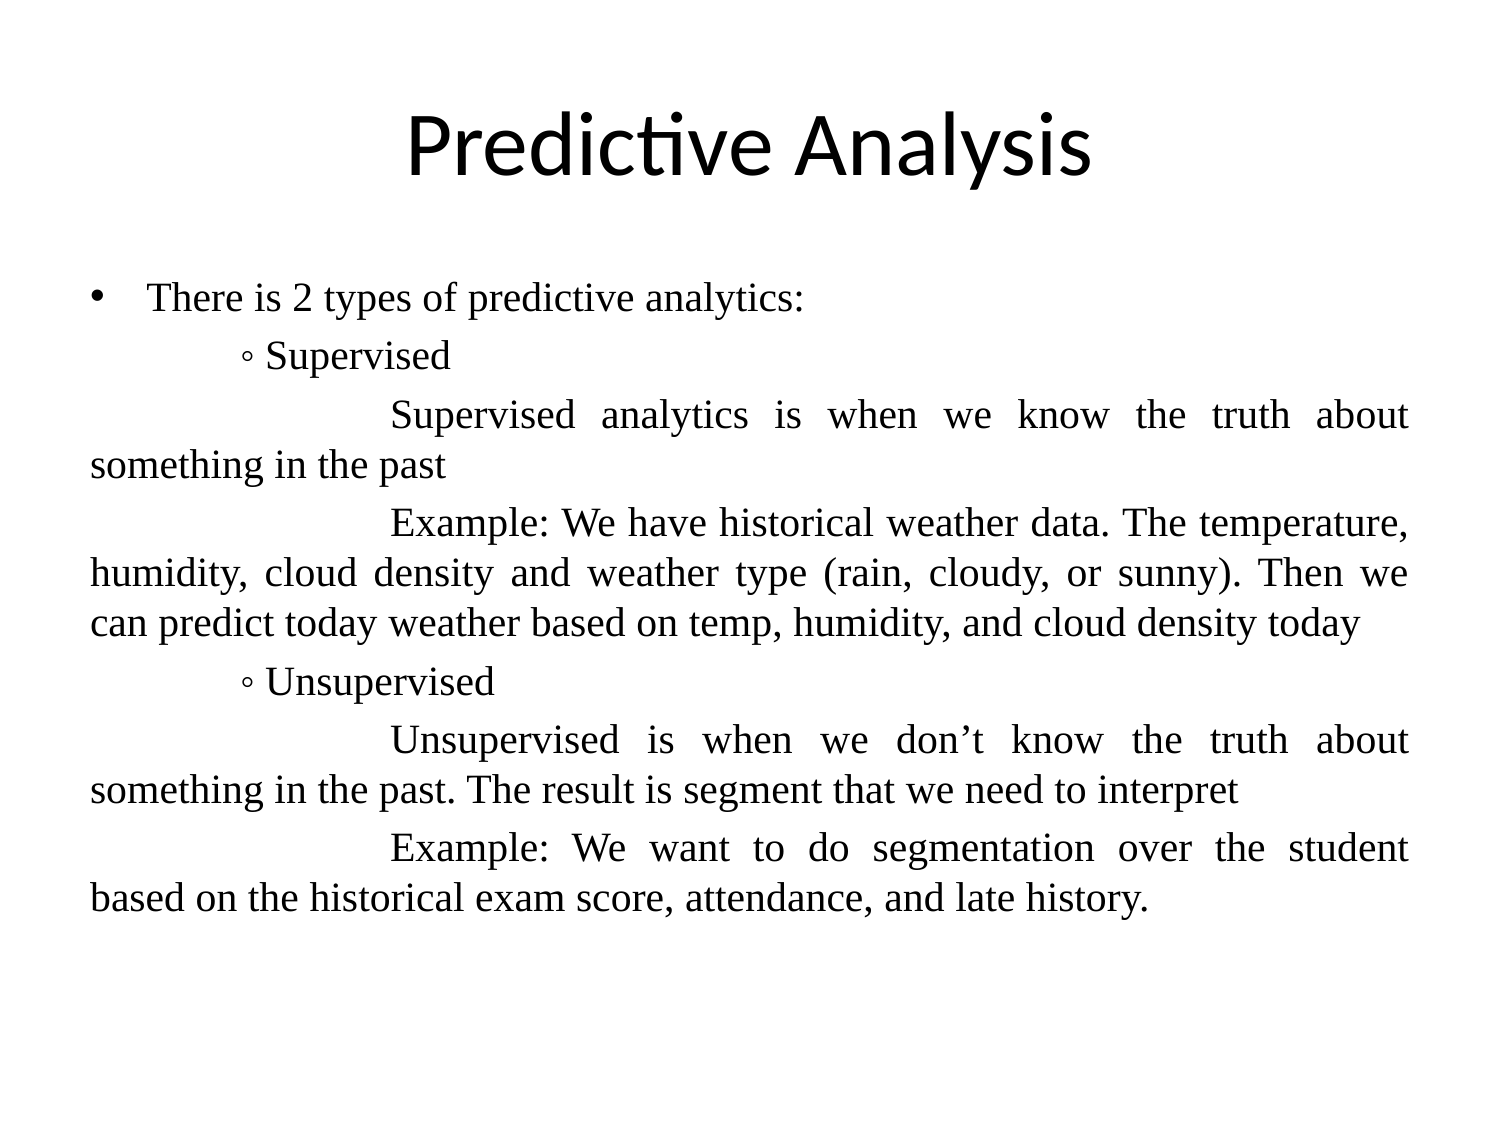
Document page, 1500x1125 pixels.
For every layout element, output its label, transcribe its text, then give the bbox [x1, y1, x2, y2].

title Predictive Analysis [75, 45, 1425, 233]
list There is 2 types of predictive analytics: ◦ Supervised Supervised analytics is when we know the truth about something in the past Example: We have historical weather data. The temperature, humidity, cloud density and weather type (rain, cloudy, or sunny). Then we can predict today weather based on temp, humidity, and cloud density today ◦ Unsupervised Unsupervised is when we don’t know the truth about something in the past. The result is segment that we need to interpret Example: We want to do segmentation over the student based on the historical exam score, attendance, and late history. [75, 262, 1425, 1005]
